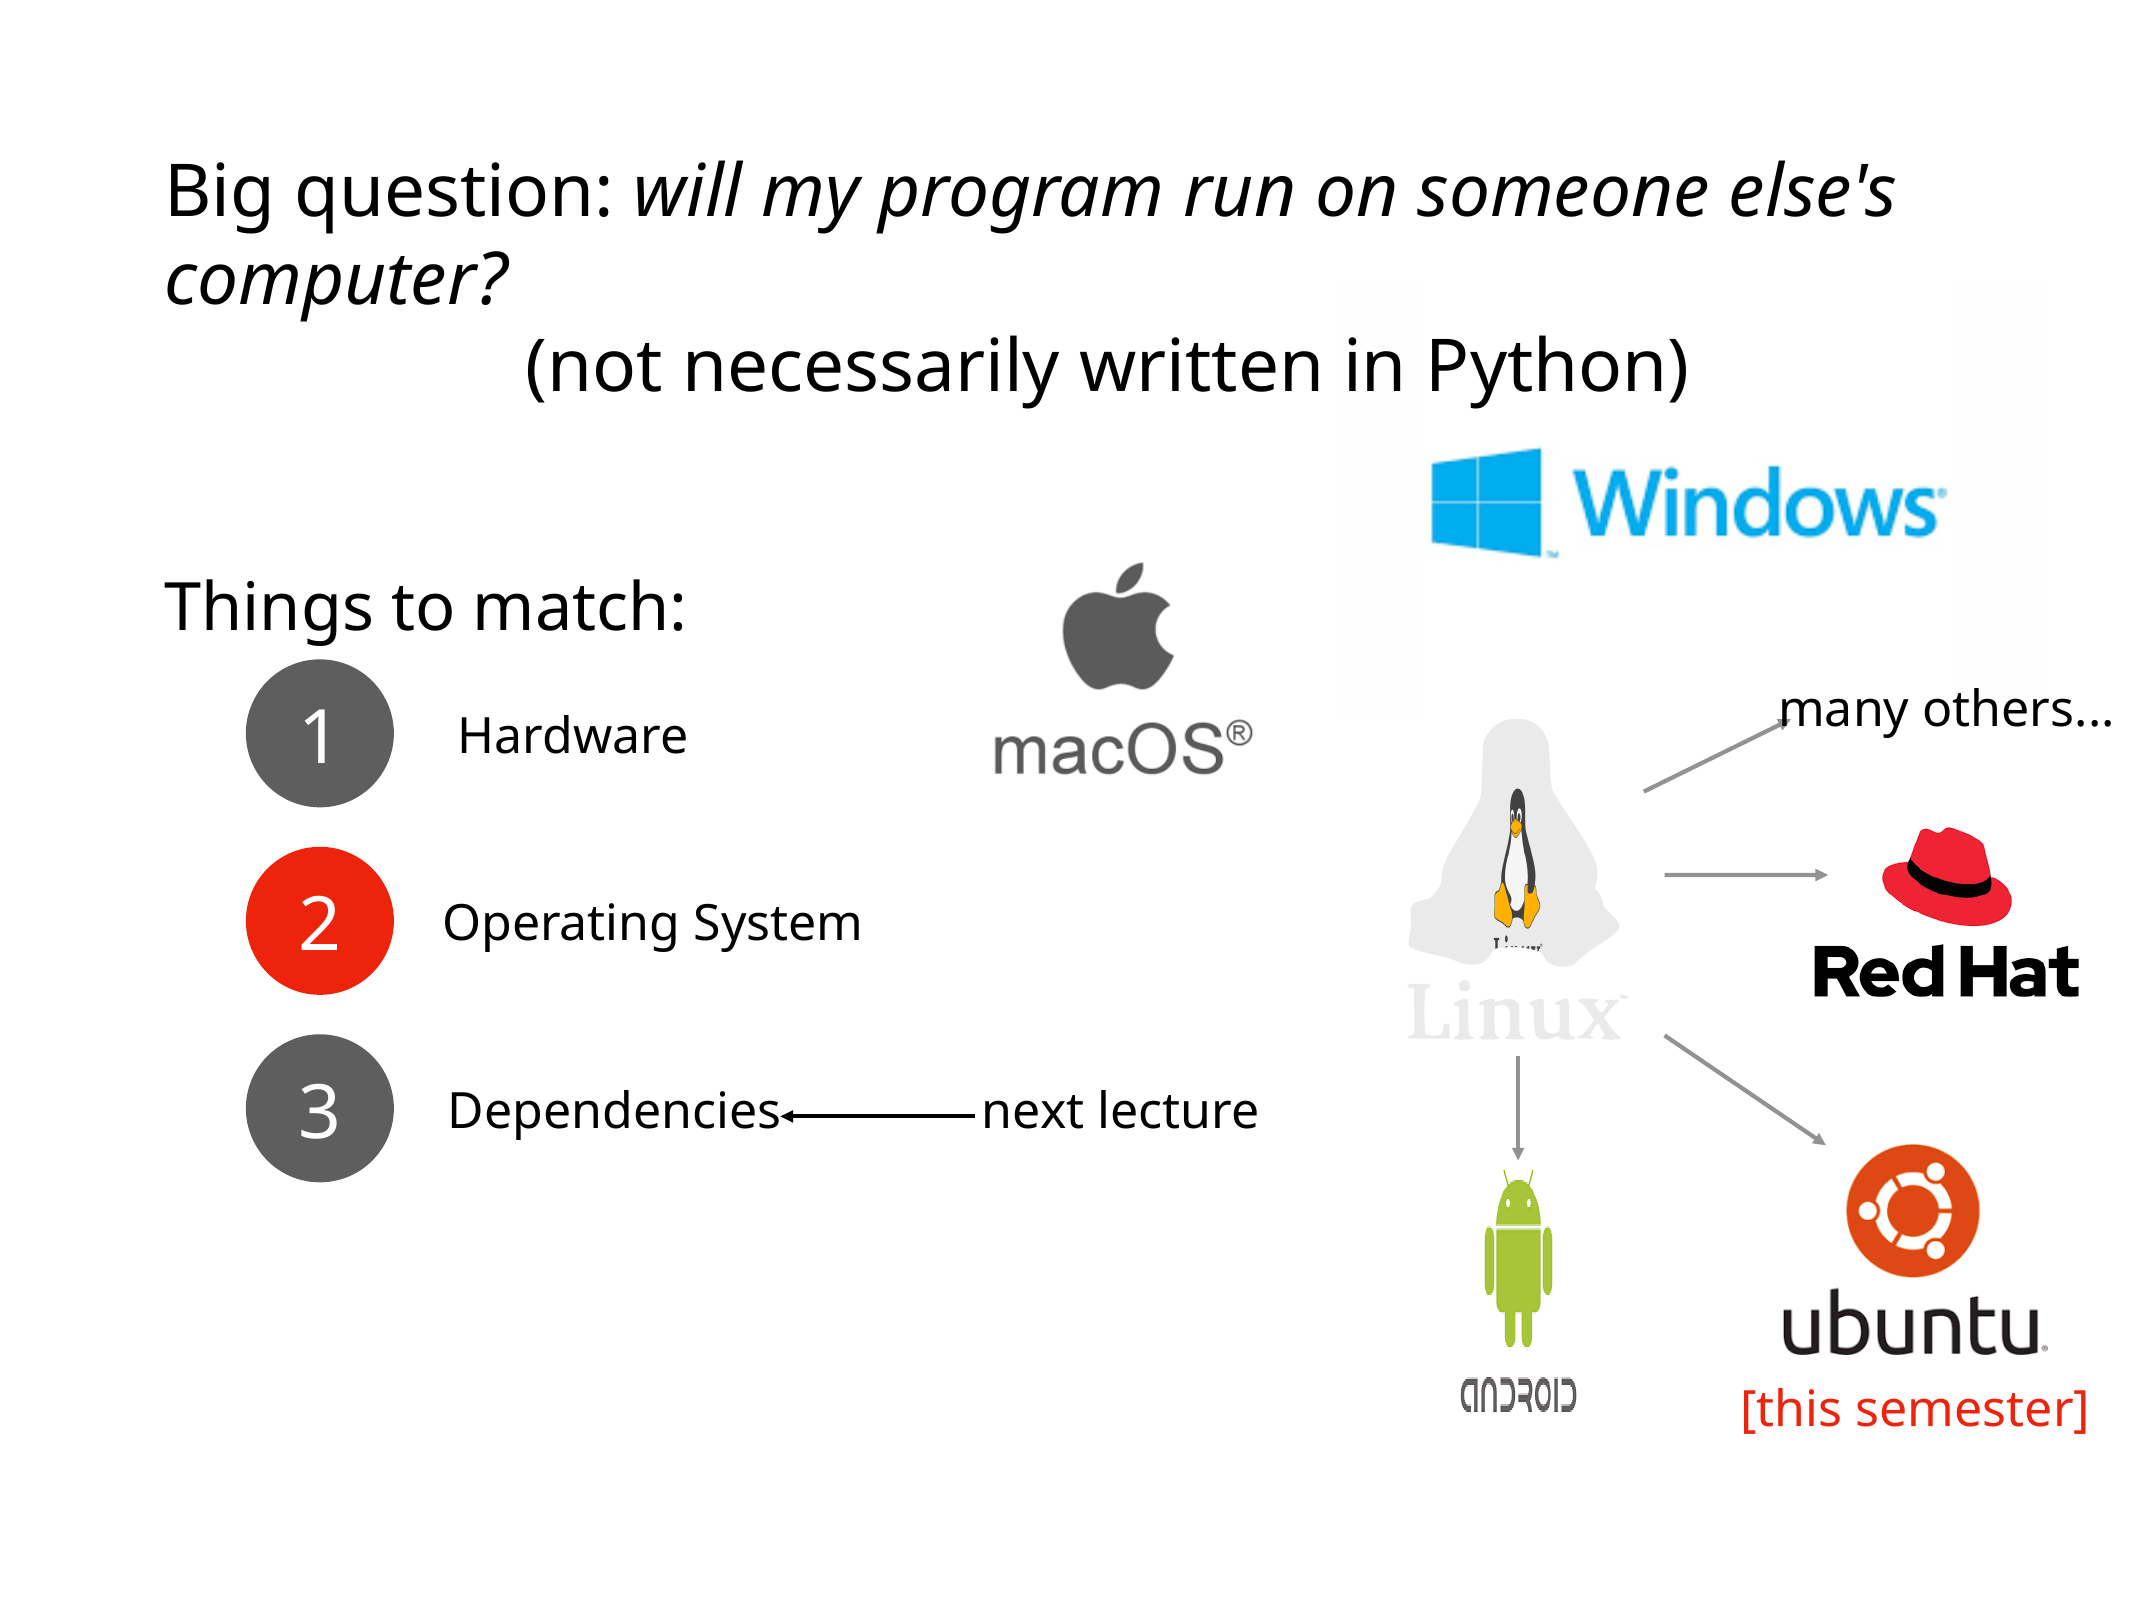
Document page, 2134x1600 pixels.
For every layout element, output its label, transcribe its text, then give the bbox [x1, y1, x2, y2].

text_box 2 [245, 846, 394, 995]
text_box 1 [245, 659, 394, 808]
picture [980, 534, 1261, 815]
text_box 3 [245, 1034, 394, 1183]
picture [1814, 826, 2080, 998]
picture [1336, 278, 2042, 1040]
text_box Hardware [449, 695, 697, 772]
text_box [1664, 1035, 1826, 1144]
text_box many others... [1770, 667, 2124, 745]
list Big question: will my program run on someone else's computer? (not necessarily written in Python) Things to match: [155, 134, 1978, 615]
text_box Dependencies [439, 1070, 791, 1147]
picture [1377, 1116, 1659, 1467]
text_box [this semester] [1732, 1367, 2099, 1445]
picture [1782, 1144, 2048, 1355]
text_box Operating System [433, 882, 873, 960]
text_box [780, 1110, 976, 1123]
text_box next lecture [973, 1070, 1269, 1147]
